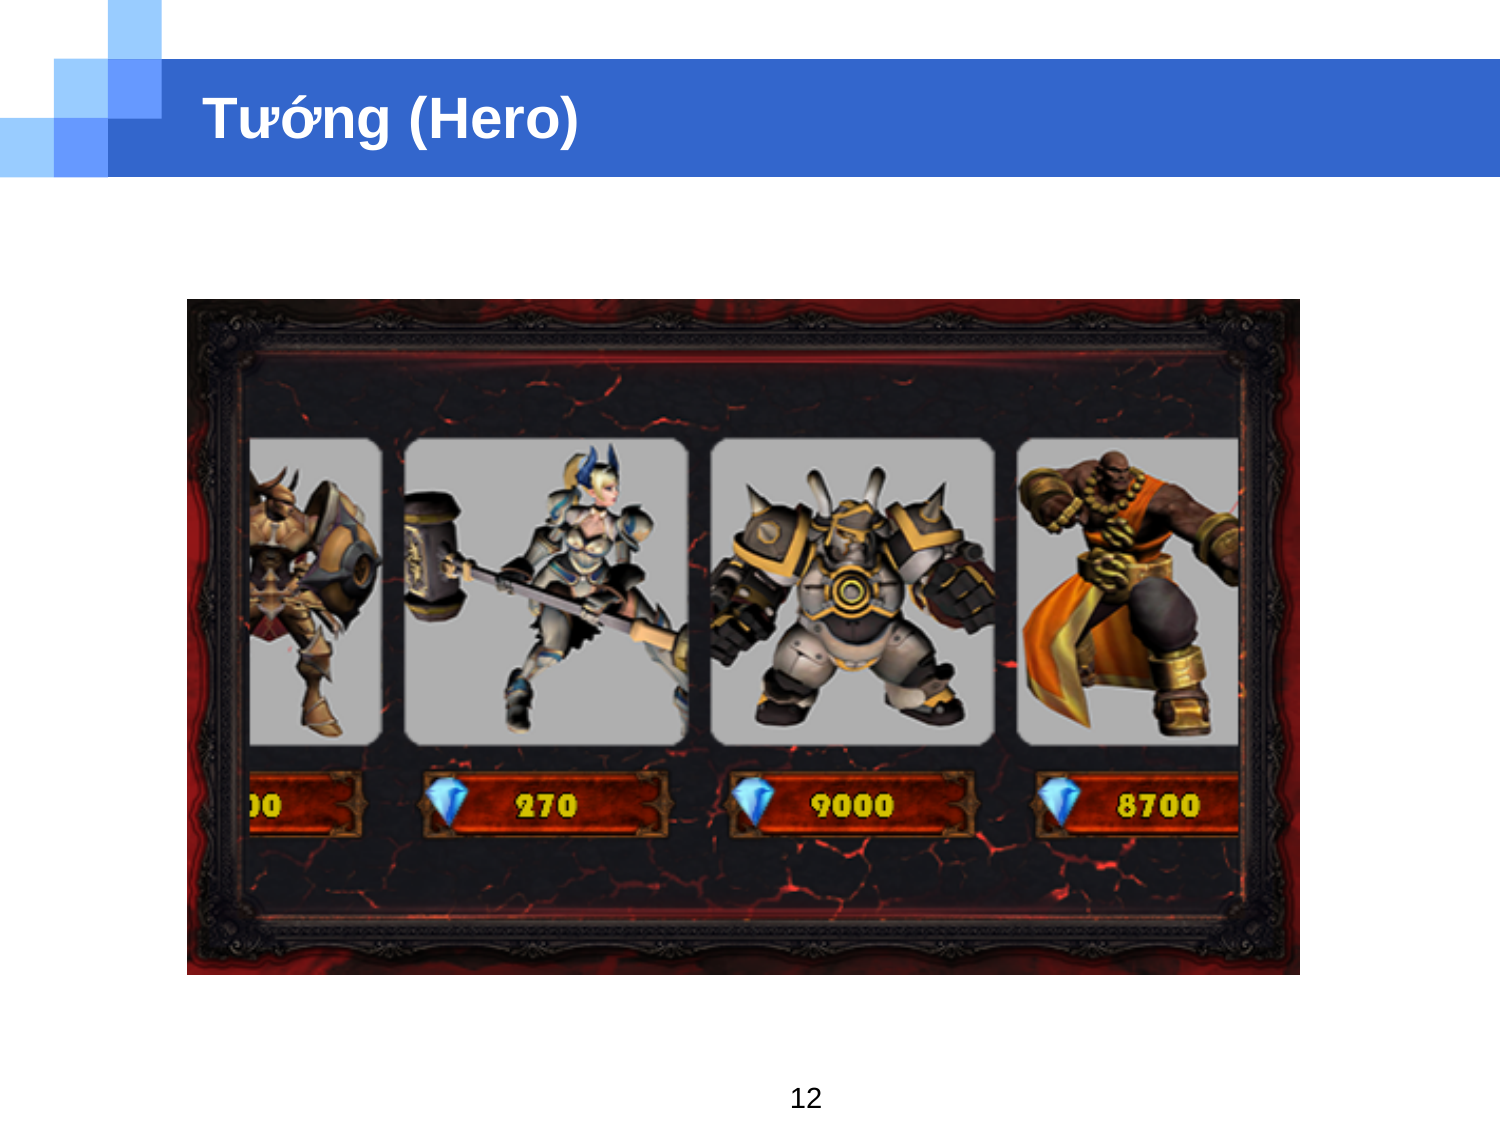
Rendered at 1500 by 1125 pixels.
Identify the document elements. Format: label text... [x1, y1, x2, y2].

picture [187, 299, 1300, 975]
title Tướng (Hero) [187, 75, 1400, 155]
slide_number 12 [487, 1072, 838, 1125]
